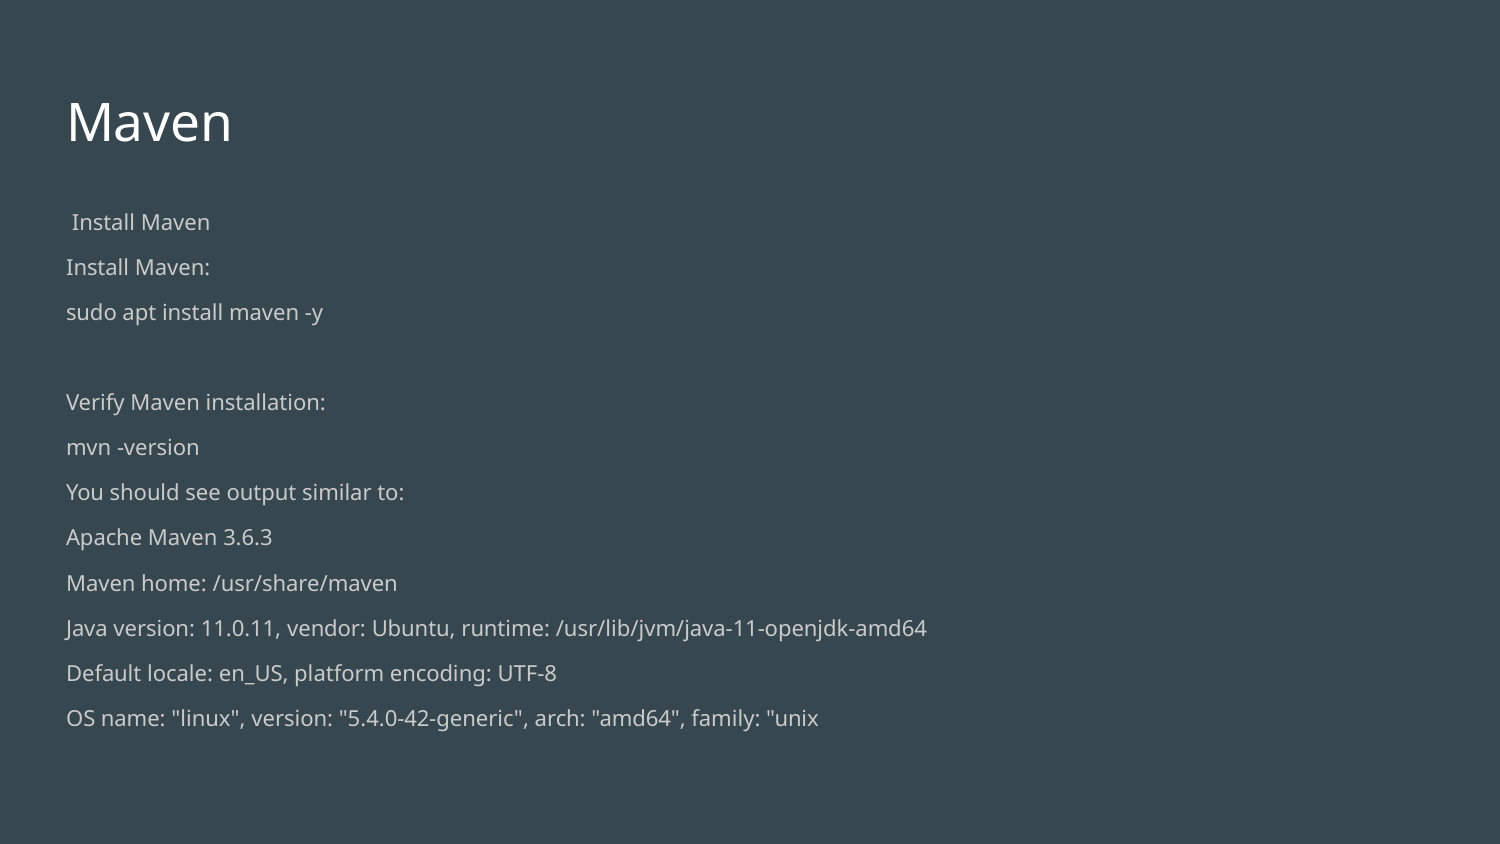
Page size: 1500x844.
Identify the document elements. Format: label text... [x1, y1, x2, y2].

title Maven [51, 72, 1449, 167]
list Install Maven Install Maven: sudo apt install maven -y Verify Maven installation: mvn -version You should see output similar to: Apache Maven 3.6.3 Maven home: /usr/share/maven Java version: 11.0.11, vendor: Ubuntu, runtime: /usr/lib/jvm/java-11-openjdk-amd64 Default locale: en_US, platform encoding: UTF-8 OS name: "linux", version: "5.4.0-42-generic", arch: "amd64", family: "unix [51, 189, 1449, 750]
